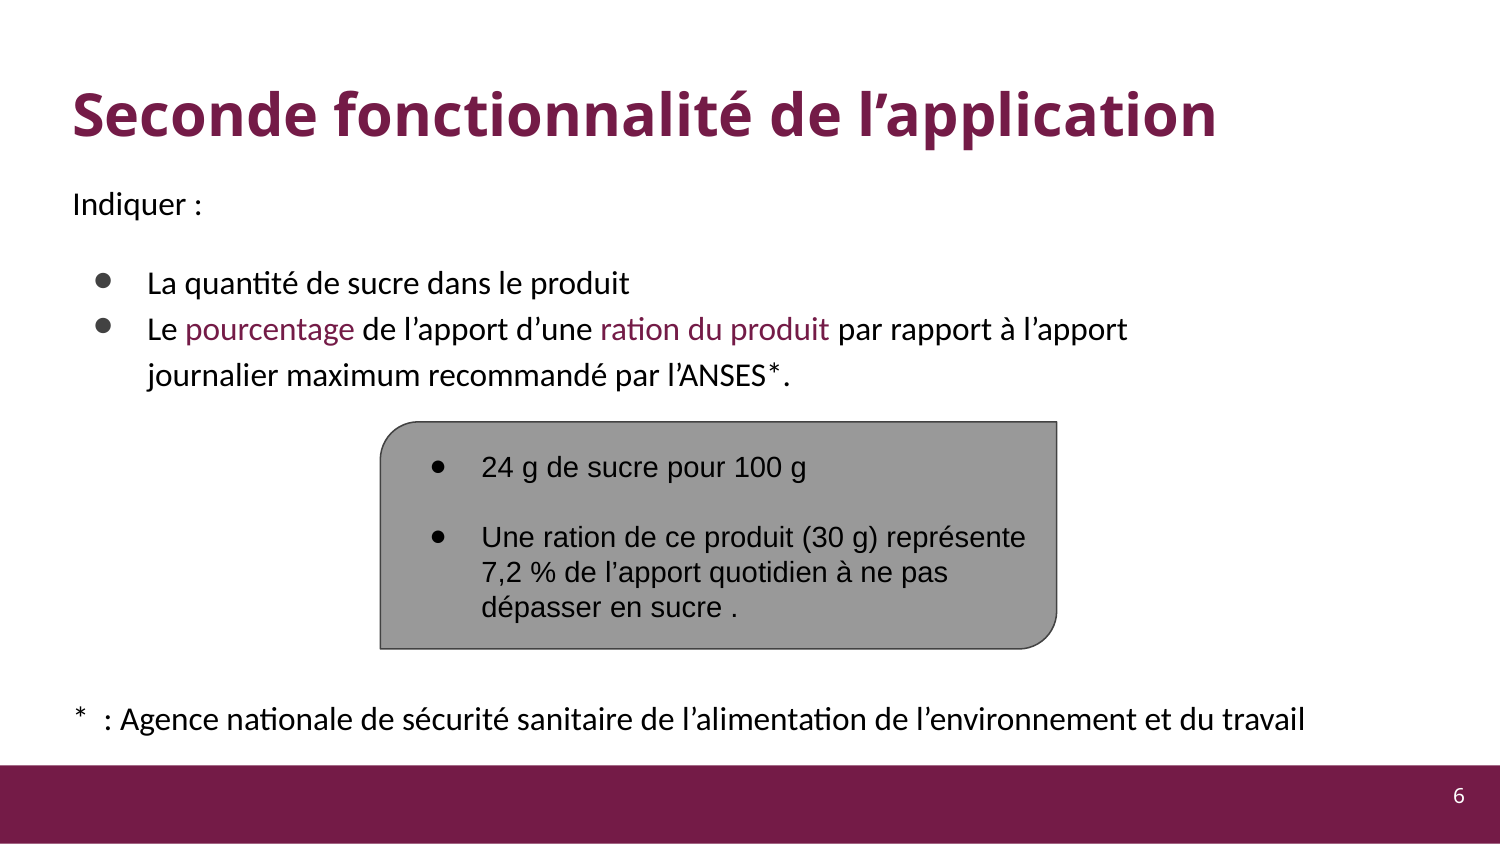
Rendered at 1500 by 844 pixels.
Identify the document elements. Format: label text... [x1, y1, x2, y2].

slide_number ‹#› [1389, 764, 1480, 830]
title Seconde fonctionnalité de l’application [57, 54, 1273, 161]
text_box * : Agence nationale de sécurité sanitaire de l’alimentation de l’environnement et du travail [57, 676, 1500, 753]
list Indiquer : La quantité de sucre dans le produit Le pourcentage de l’apport d’une ration du produit par rapport à l’apport journalier maximum recommandé par l’ANSES*. [57, 161, 1273, 676]
text_box 24 g de sucre pour 100 g Une ration de ce produit (30 g) représente 7,2 % de l’apport quotidien à ne pas dépasser en sucre . [380, 421, 1057, 649]
